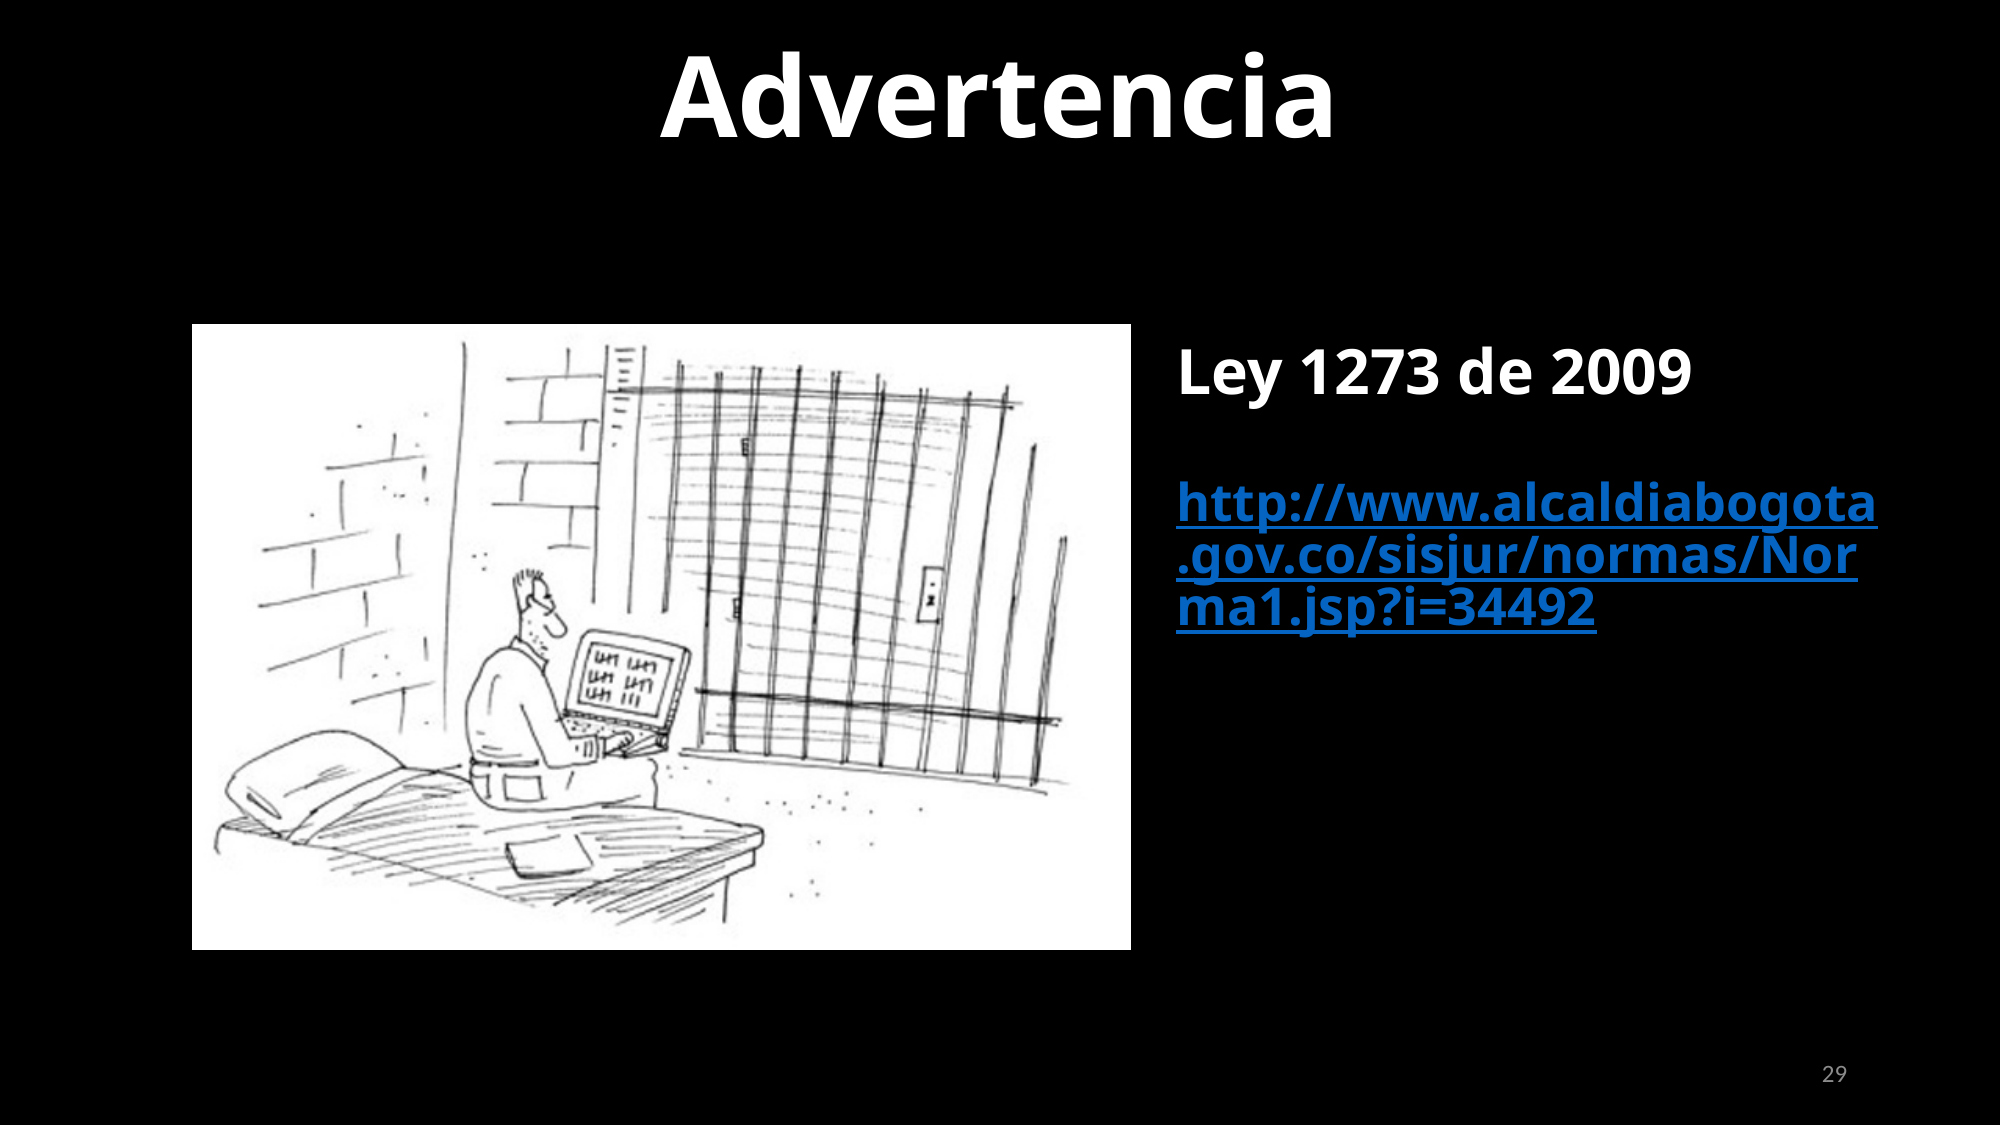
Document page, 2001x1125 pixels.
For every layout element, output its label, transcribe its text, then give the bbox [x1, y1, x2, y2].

text_box Advertencia [0, 17, 2000, 167]
picture [192, 324, 1131, 950]
text_box Ley 1273 de 2009 http://www.alcaldiabogota.gov.co/sisjur/normas/Norma1.jsp?i=34492 [1161, 324, 1901, 548]
slide_number 29 [1412, 1042, 1863, 1103]
